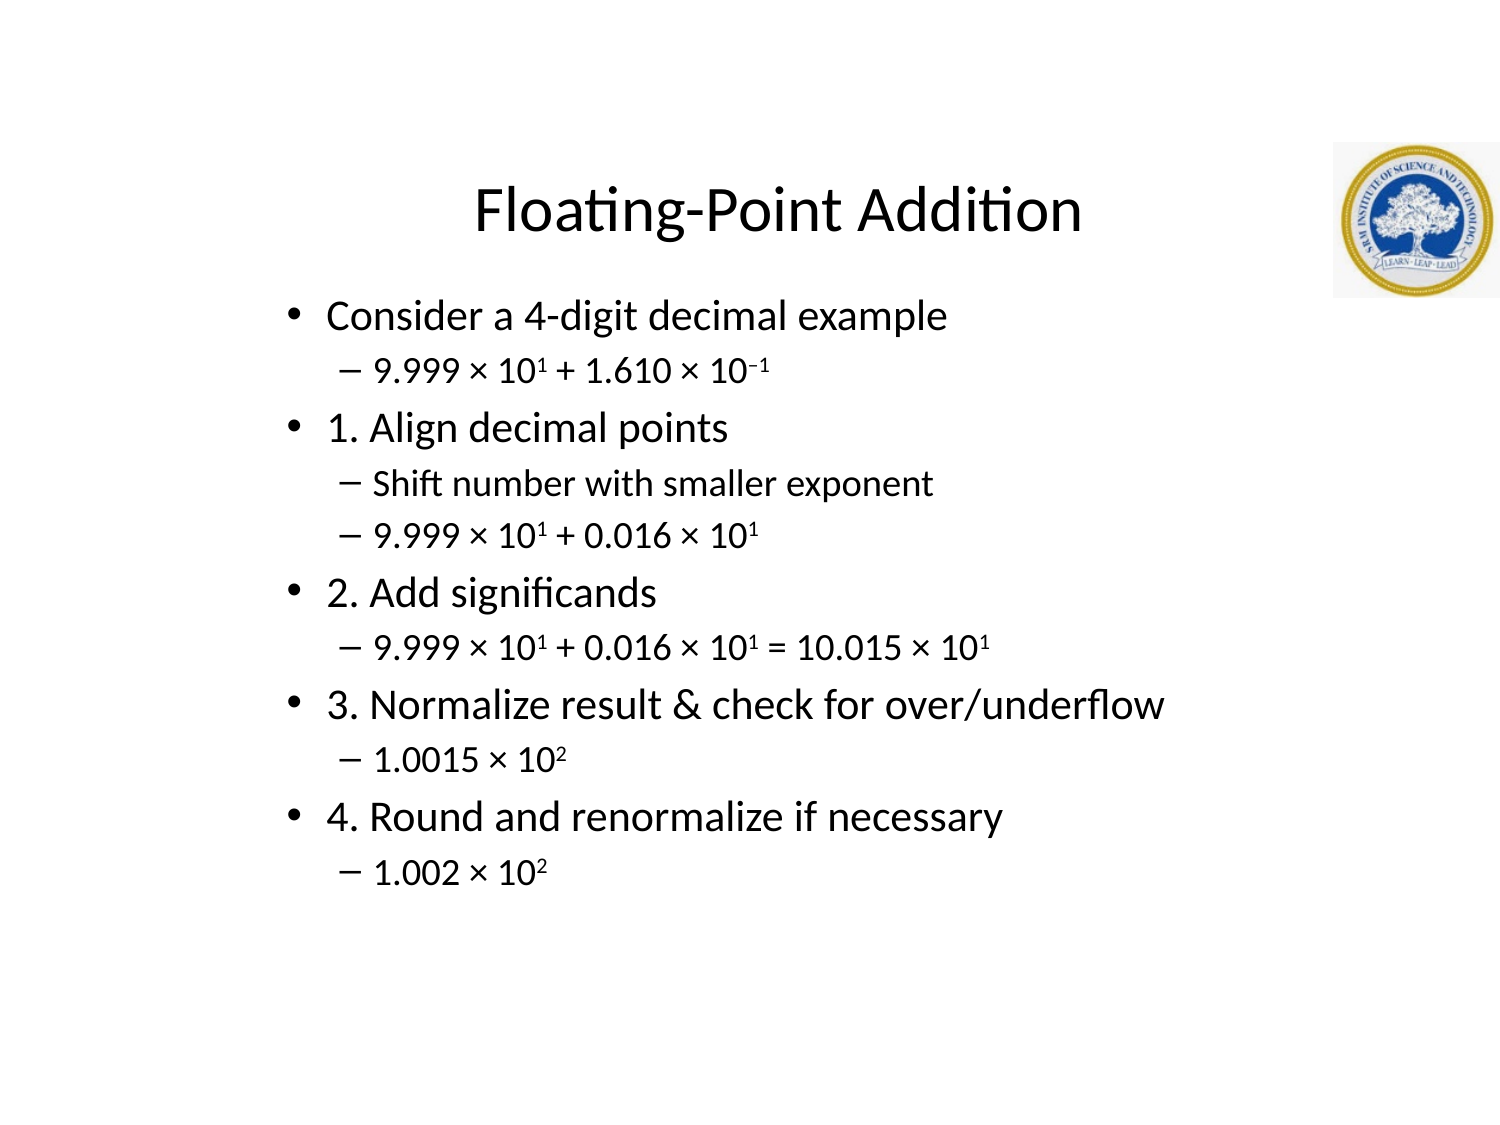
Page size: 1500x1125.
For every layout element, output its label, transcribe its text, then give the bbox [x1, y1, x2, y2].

picture [1333, 141, 1500, 298]
title Floating-Point Addition [271, 158, 1288, 253]
list Consider a 4-digit decimal example 9.999 × 101 + 1.610 × 10–1 1. Align decimal points Shift number with smaller exponent 9.999 × 101 + 0.016 × 101 2. Add significands 9.999 × 101 + 0.016 × 101 = 10.015 × 101 3. Normalize result & check for over/underflow 1.0015 × 102 4. Round and renormalize if necessary 1.002 × 102 [271, 279, 1290, 908]
